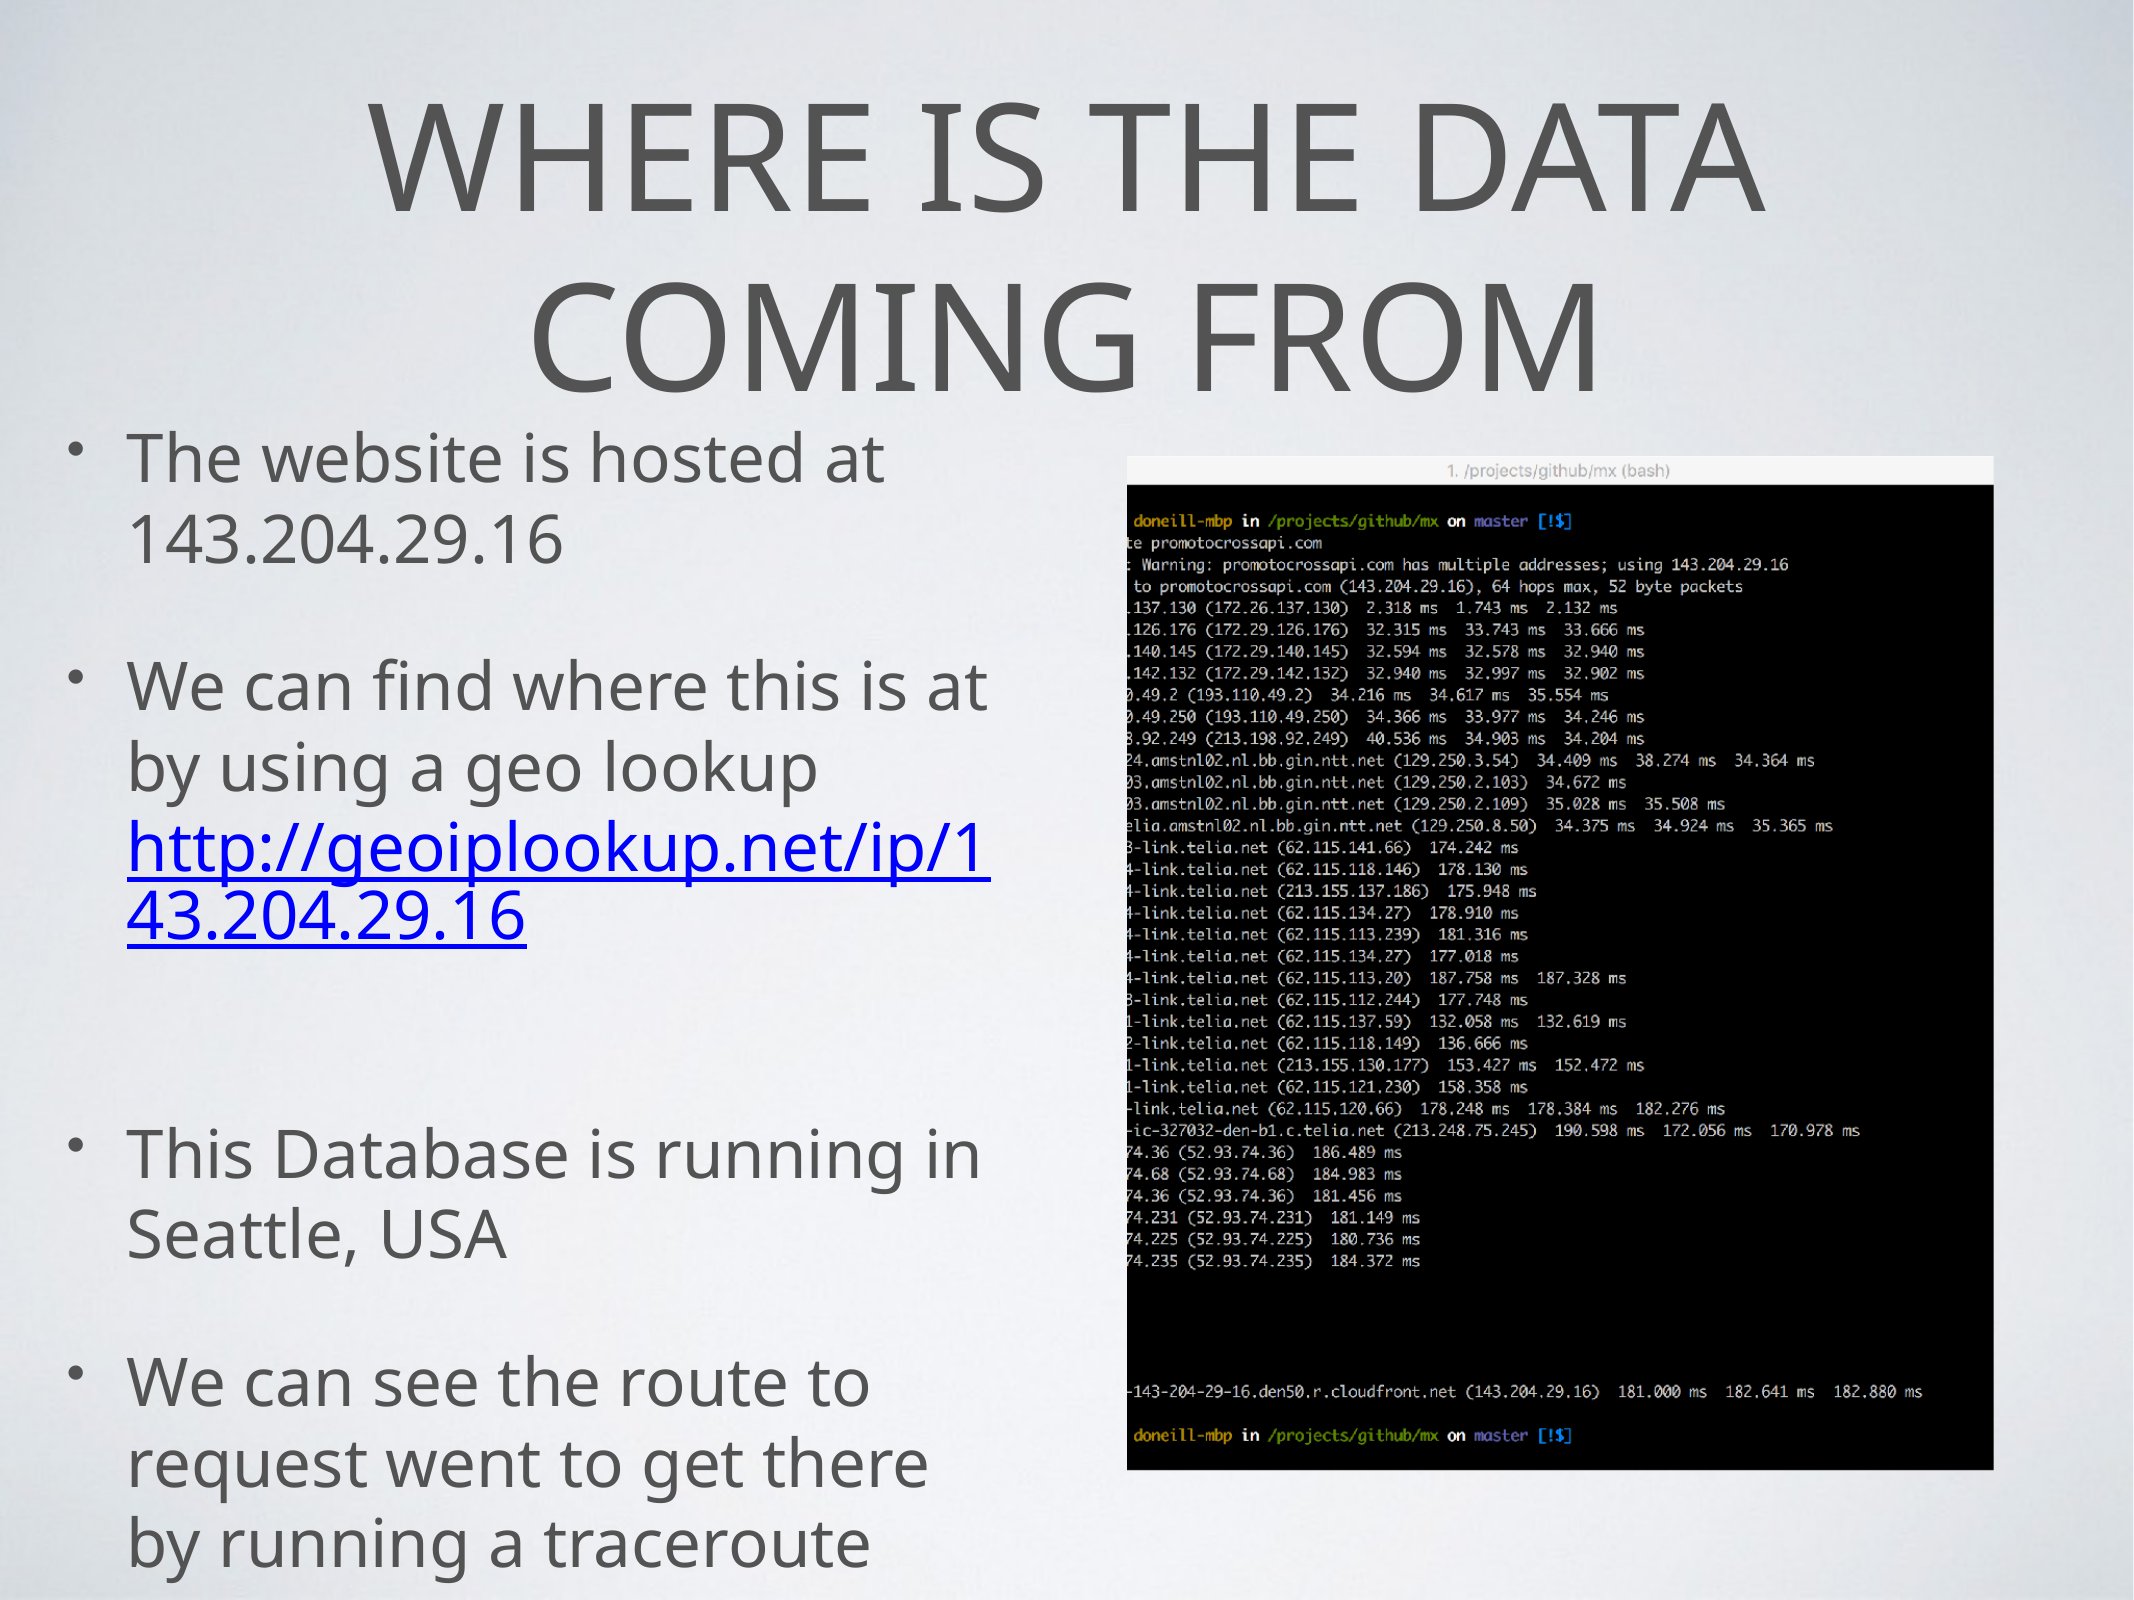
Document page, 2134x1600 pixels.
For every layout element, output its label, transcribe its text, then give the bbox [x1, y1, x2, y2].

list The website is hosted at 143.204.29.16 We can find where this is at by using a geo lookup http://geoiplookup.net/ip/143.204.29.16 This Database is running in Seattle, USA We can see the route to request went to get there by running a traceroute [57, 447, 1026, 1482]
title where is the data coming from [57, 41, 2076, 443]
picture [0, 0, 2134, 1600]
